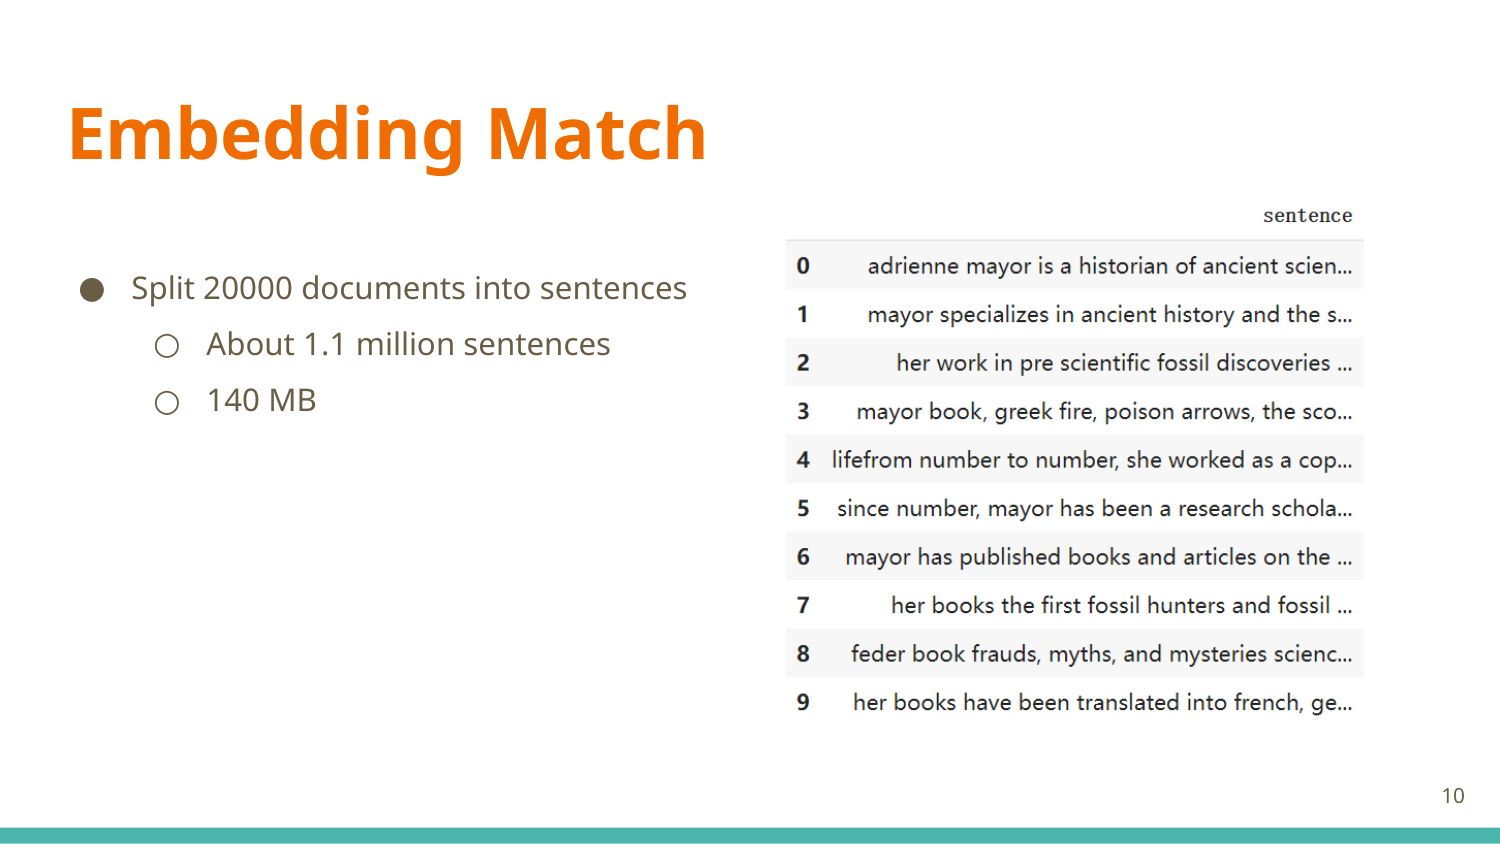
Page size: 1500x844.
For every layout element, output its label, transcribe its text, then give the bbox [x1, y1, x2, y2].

title Embedding Match [51, 72, 1449, 189]
slide_number ‹#› [1389, 764, 1480, 830]
text_box Split 20000 documents into sentences About 1.1 million sentences 140 MB [41, 234, 731, 610]
picture [781, 188, 1377, 739]
